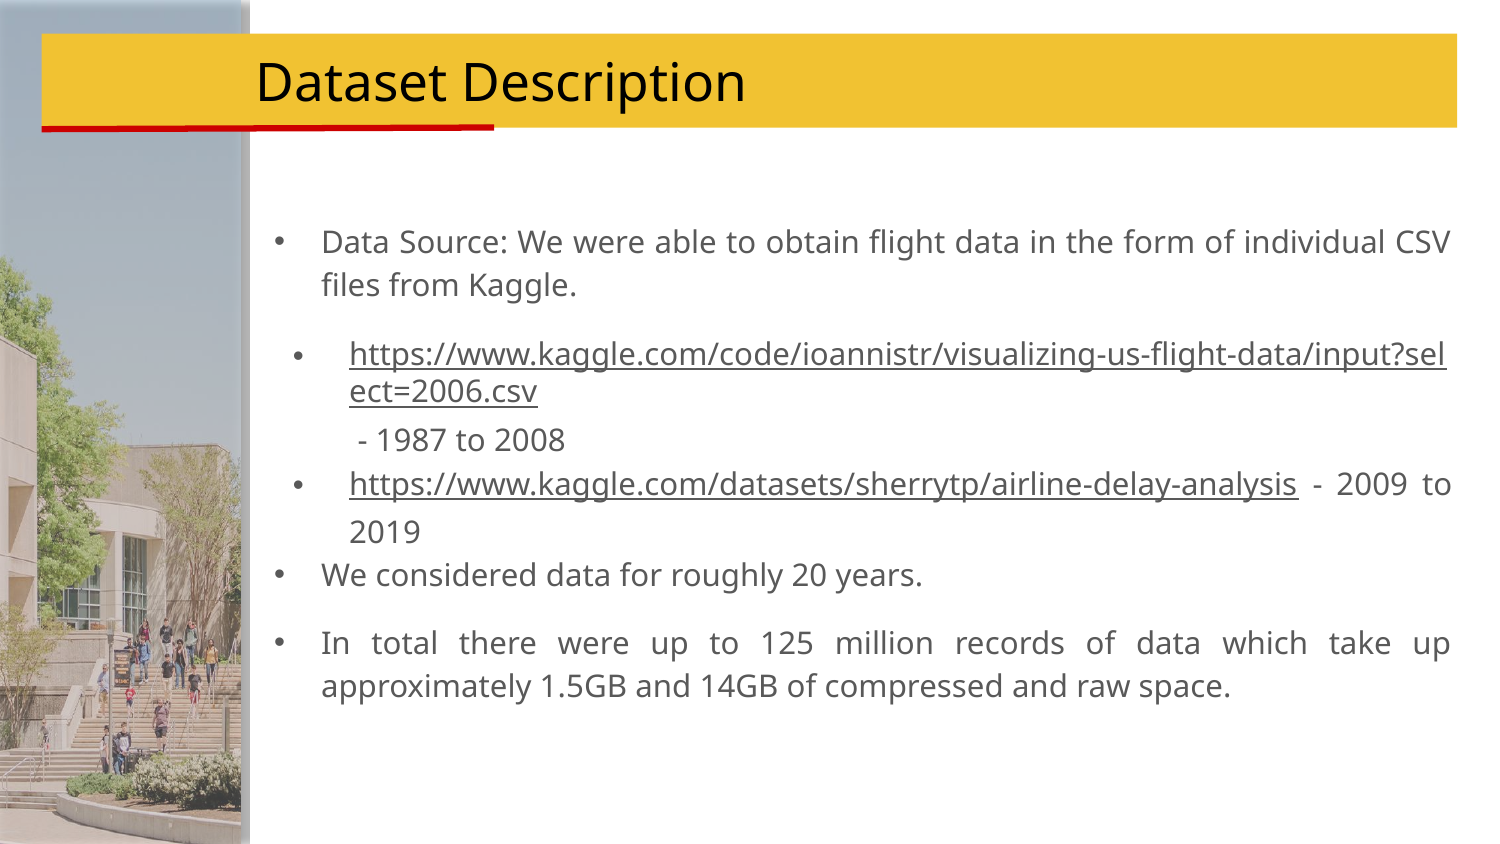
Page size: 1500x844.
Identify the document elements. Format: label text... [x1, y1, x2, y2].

text_box [1316, 33, 1458, 128]
title Dataset Description [244, 33, 1316, 128]
picture [0, 0, 241, 844]
list Data Source: We were able to obtain flight data in the form of individual CSV files from Kaggle. https://www.kaggle.com/code/ioannistr/visualizing-us-flight-data/input?select=2006.csv - 1987 to 2008 https://www.kaggle.com/datasets/sherrytp/airline-delay-analysis - 2009 to 2019 We considered data for roughly 20 years. In total there were up to 125 million records of data which take up approximately 1.5GB and 14GB of compressed and raw space. [259, 201, 1468, 762]
